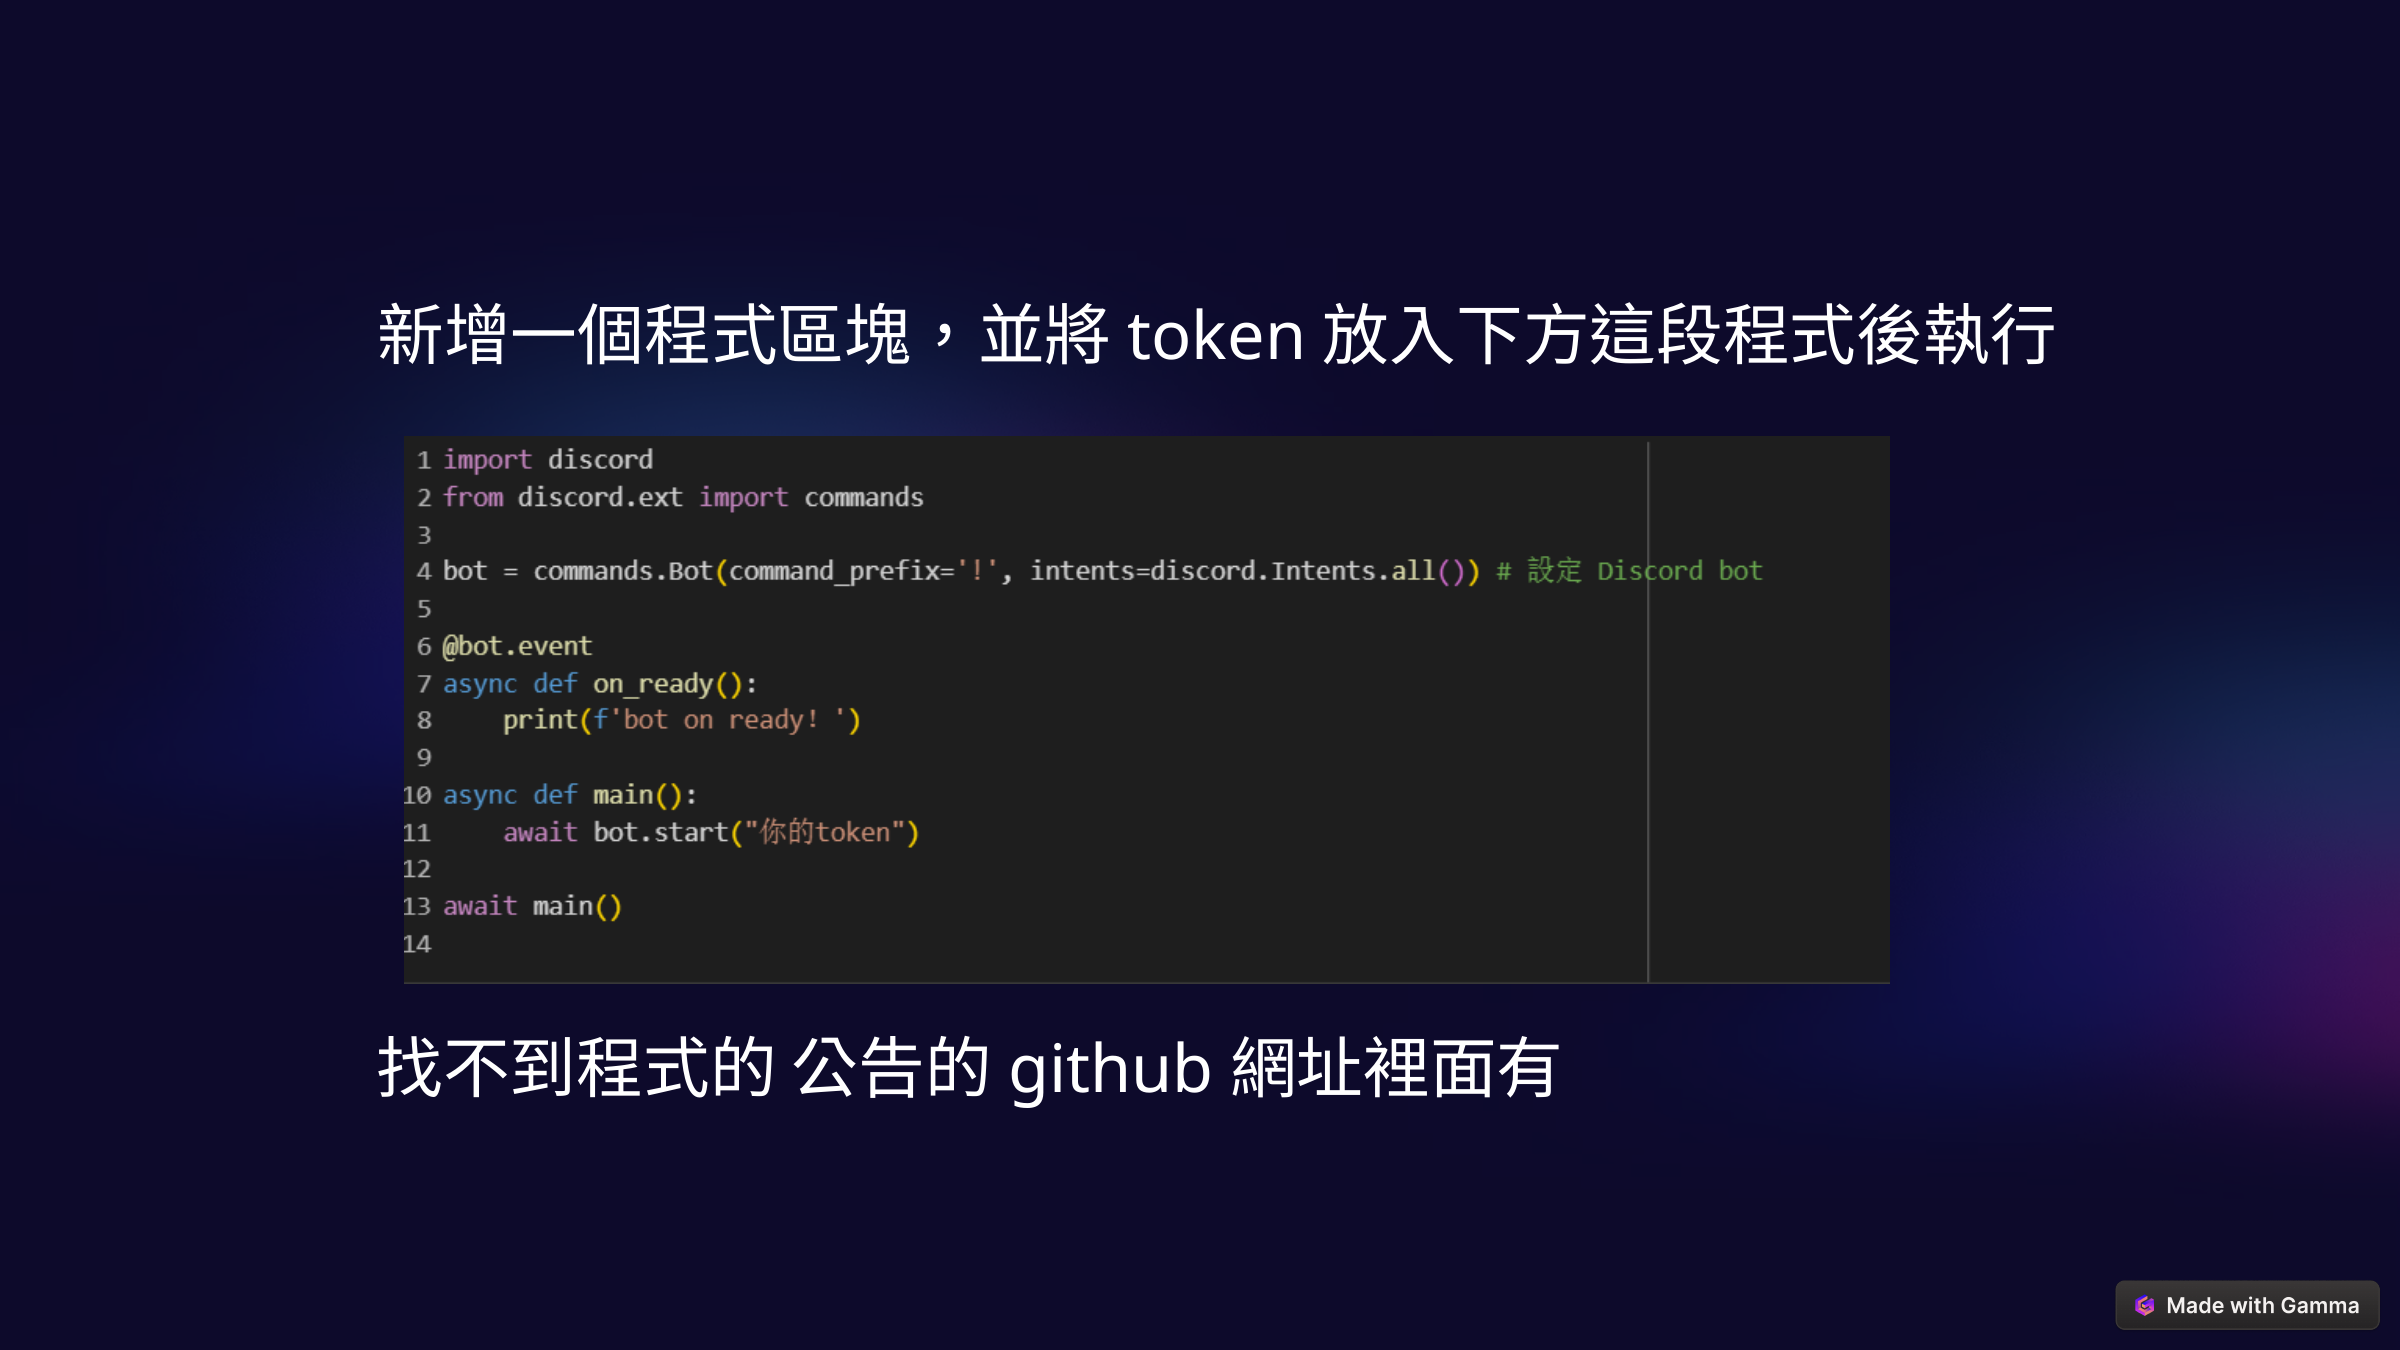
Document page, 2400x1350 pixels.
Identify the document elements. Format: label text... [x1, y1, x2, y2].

text_box 找不到程式的 公告的github網址裡面有 [361, 1018, 1579, 1113]
picture [404, 436, 1890, 984]
text_box 新增一個程式區塊，並將token放入下方這段程式後執行 [362, 285, 2072, 381]
picture [2106, 1271, 2389, 1339]
